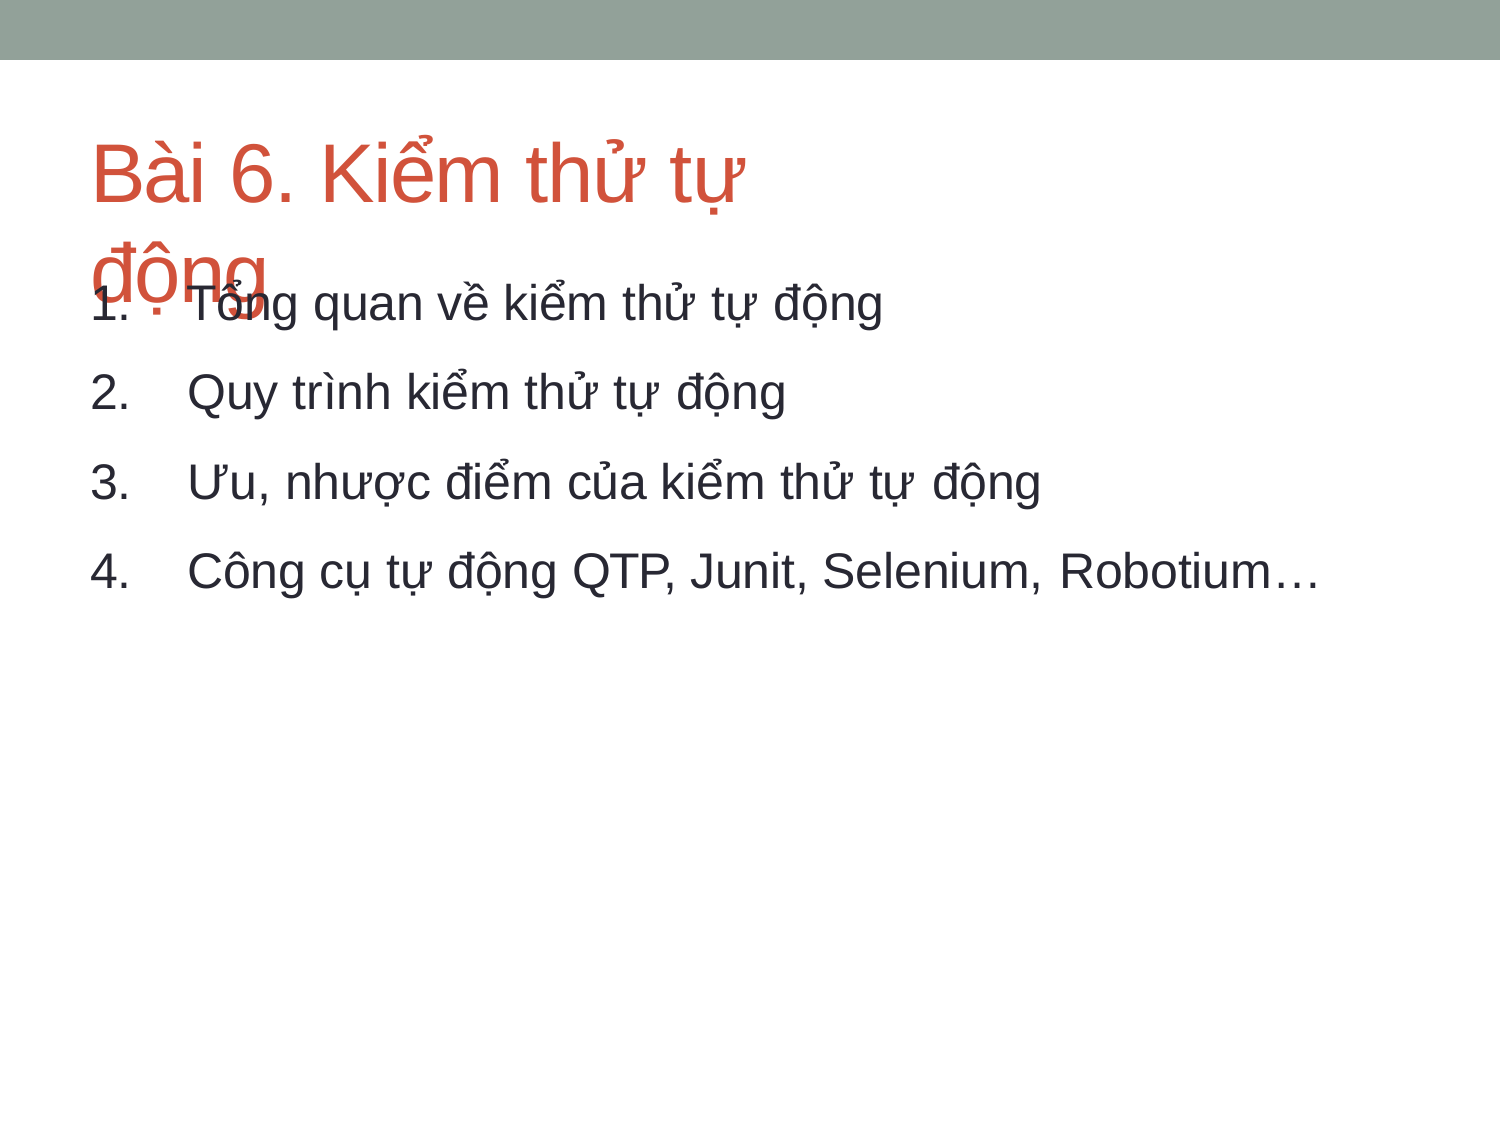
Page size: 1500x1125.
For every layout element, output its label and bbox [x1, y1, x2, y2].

text_box [87, 238, 1334, 599]
title [87, 116, 933, 238]
